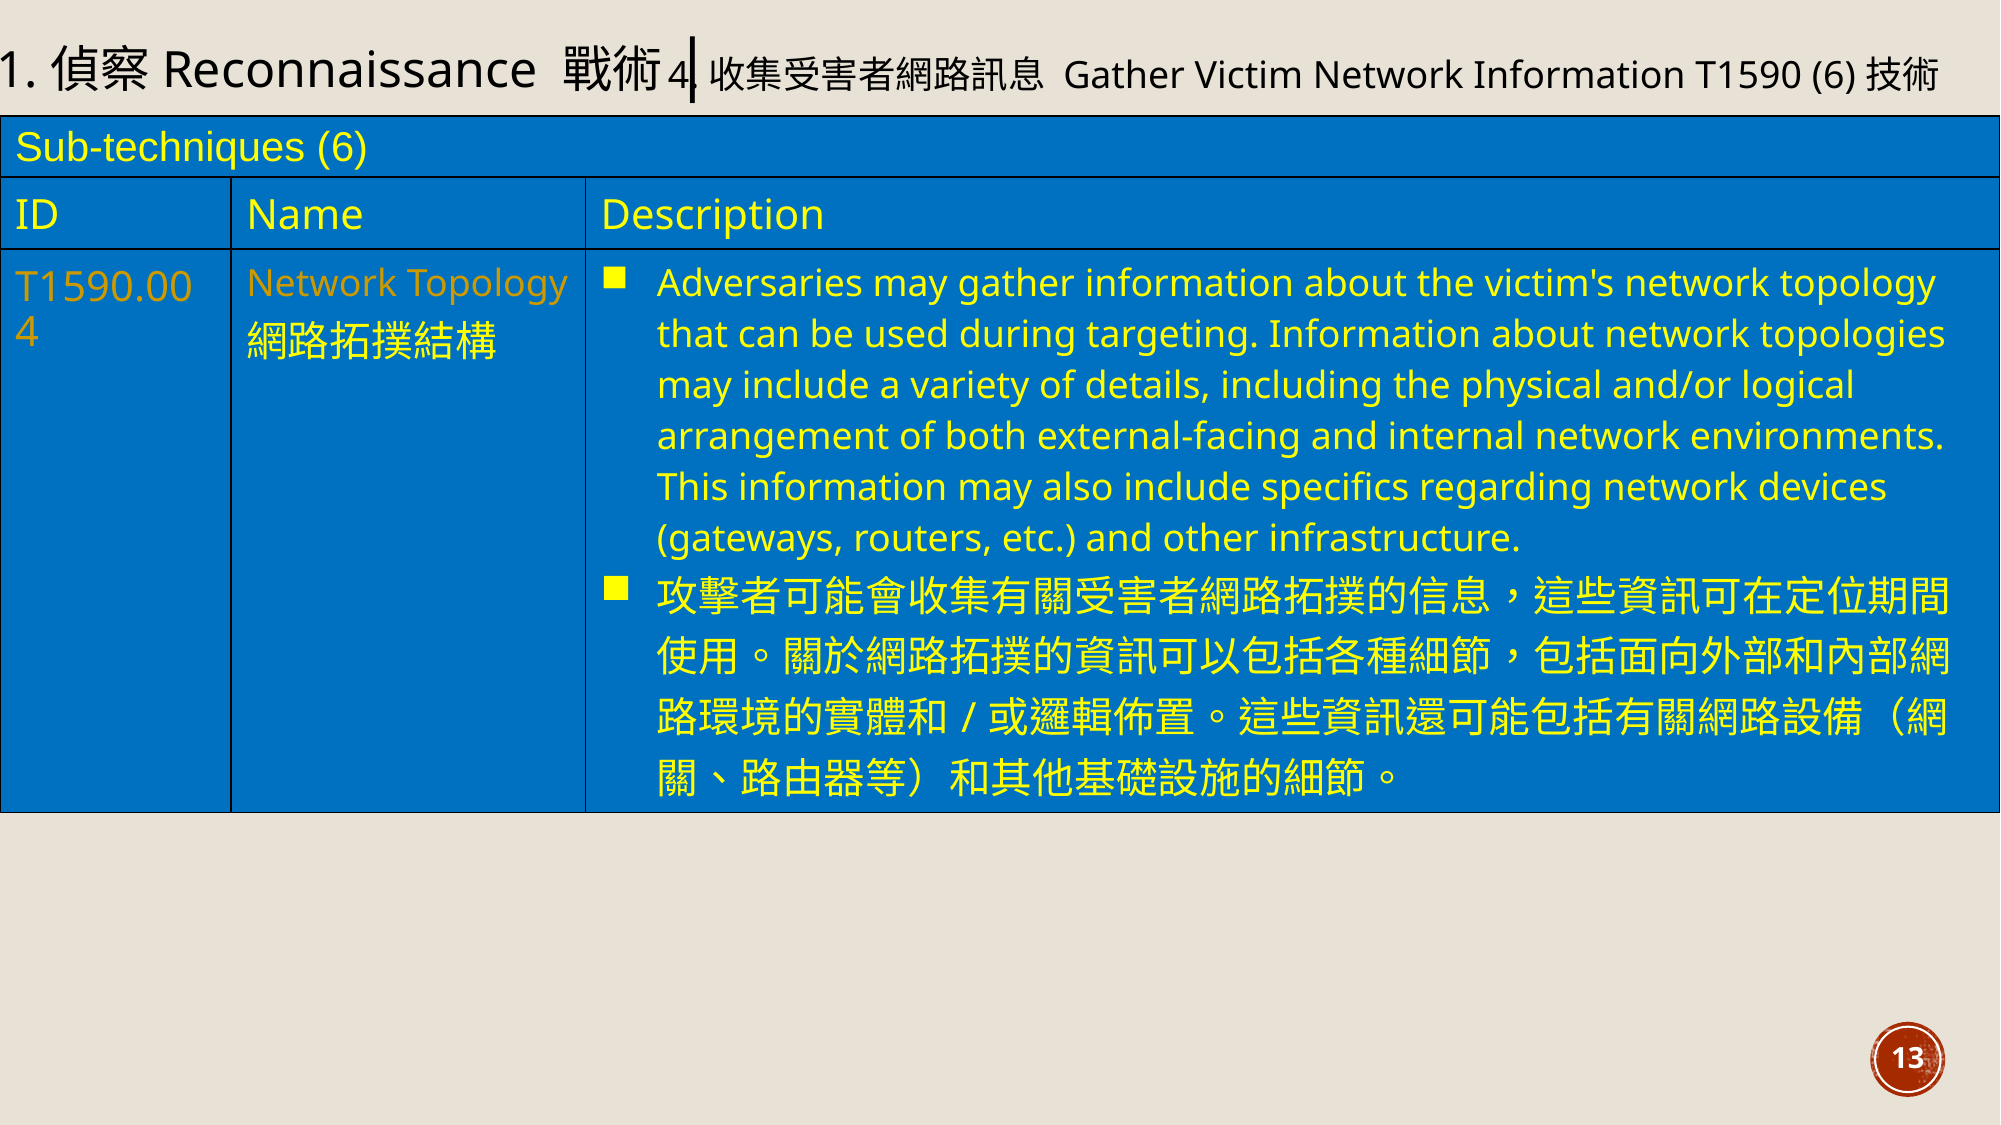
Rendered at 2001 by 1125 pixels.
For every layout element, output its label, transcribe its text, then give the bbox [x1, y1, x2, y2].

text_box 1.偵察Reconnaissance 戰術| [0, 13, 727, 109]
slide_number 13 [1855, 1028, 1961, 1089]
table_cell Adversaries may gather information about the victim's network topology that can be used during targeting. Information about network topologies may include a variety of details, including the physical and/or logical arrangement of both external-facing and internal network environments. This information may also include specifics regarding network devices (gateways, routers, etc.) and other infrastructure. 攻擊者可能會收集有關受害者網路拓撲的信息，這些資訊可在定位期間使用。關於網路拓撲的資訊可以包括各種細節，包括面向外部和內部網路環境的實體和/或邏輯佈置。這些資訊還可能包括有關網路設備（網關、路由器等）和其他基礎設施的細節。 [586, 250, 1999, 812]
table_cell Mafalda [1891, 1021, 1929, 1028]
table_cell Network Topology 網路拓撲結構 [232, 250, 585, 812]
table_cell T1590.004 [1, 250, 230, 812]
text_box 4.收集受害者網路訊息 Gather Victim Network Information T1590 (6)技術 [653, 43, 1956, 103]
table_cell Mafalda [1884, 1089, 1931, 1097]
table_cell Name [232, 178, 585, 248]
table_cell ID [1, 178, 230, 248]
table_header Sub-techniques (6) [1, 117, 1999, 176]
table_cell Description [586, 178, 1999, 248]
